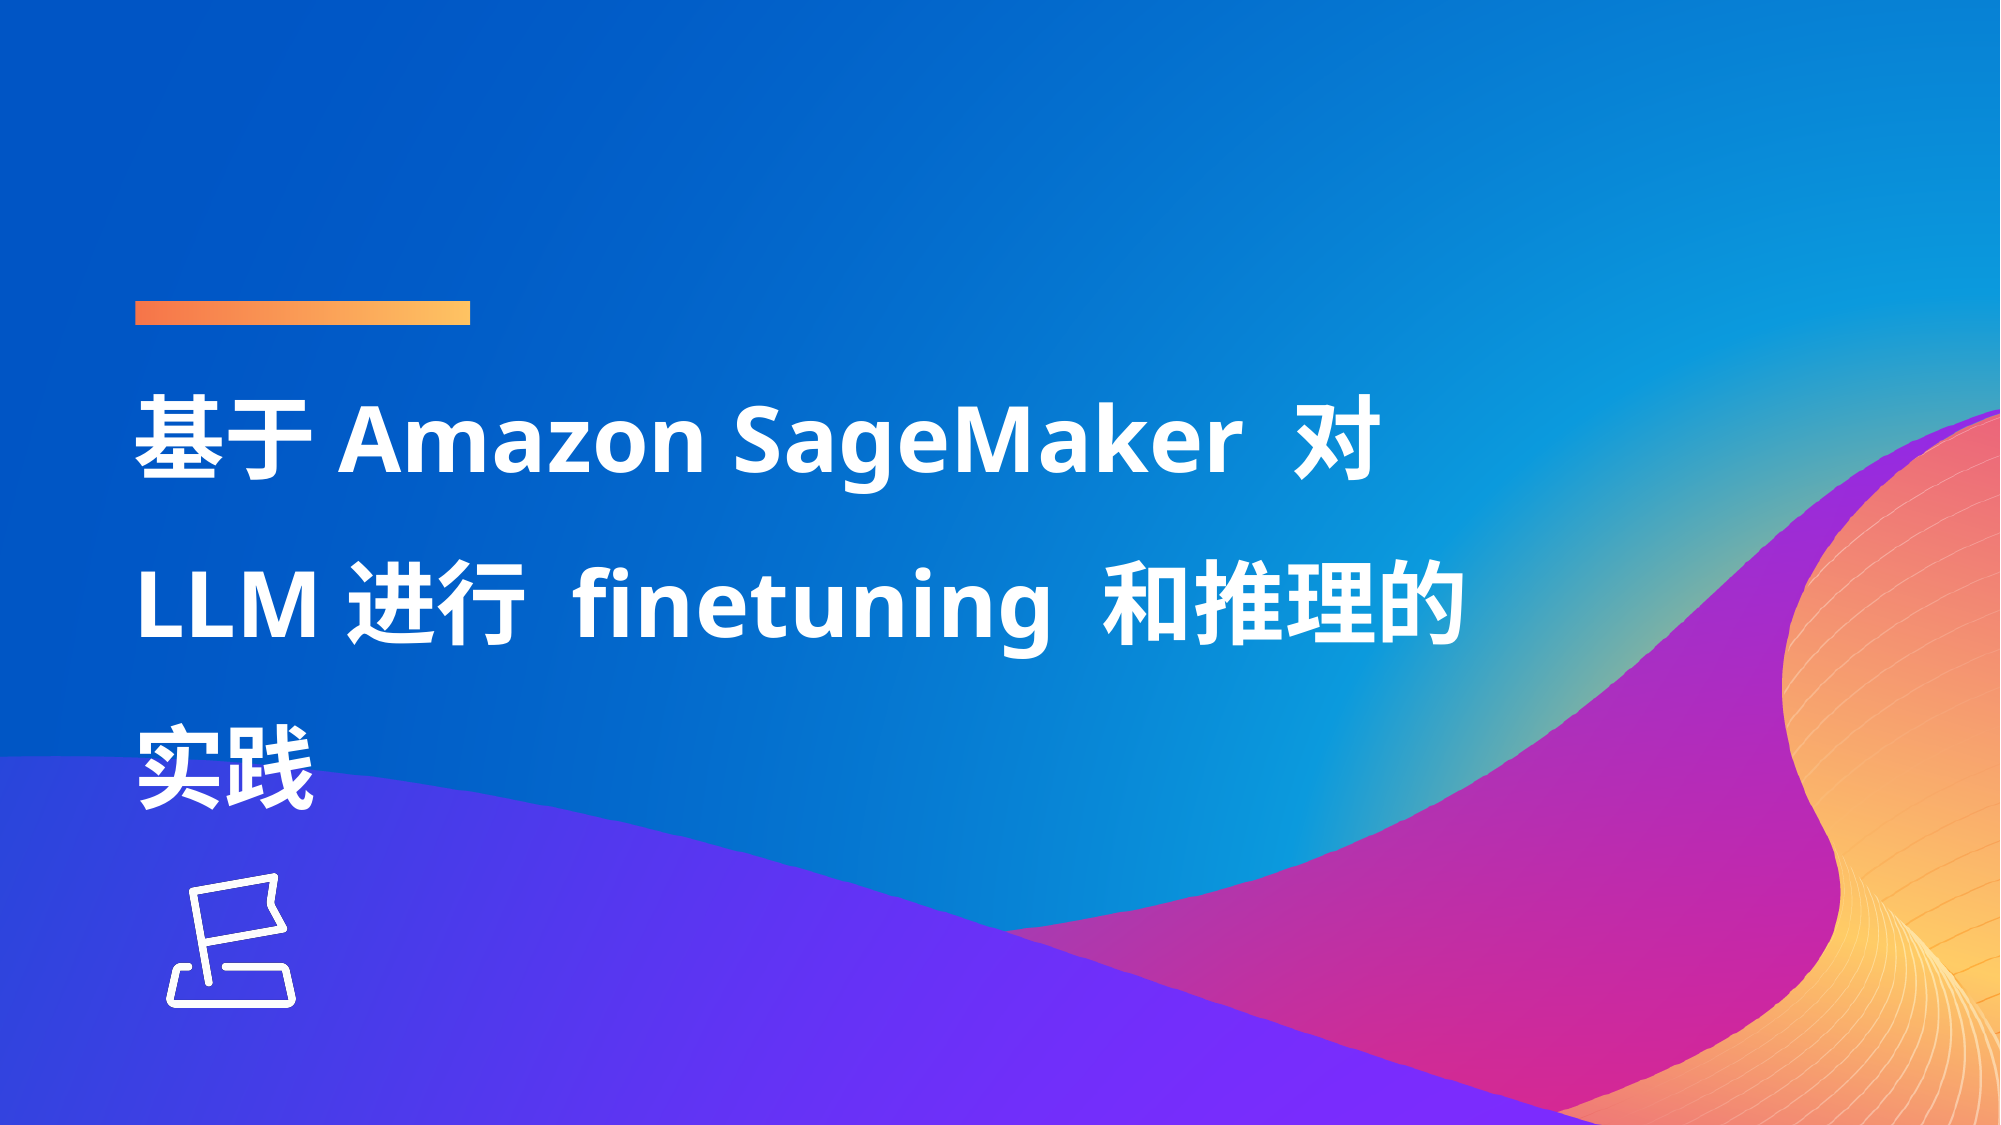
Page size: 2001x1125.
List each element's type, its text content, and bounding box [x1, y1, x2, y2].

picture [0, 0, 2000, 1125]
title 基于Amazon SageMaker 对 LLM进行 finetuning 和推理的实践 [118, 301, 1554, 717]
text_box [134, 301, 471, 326]
